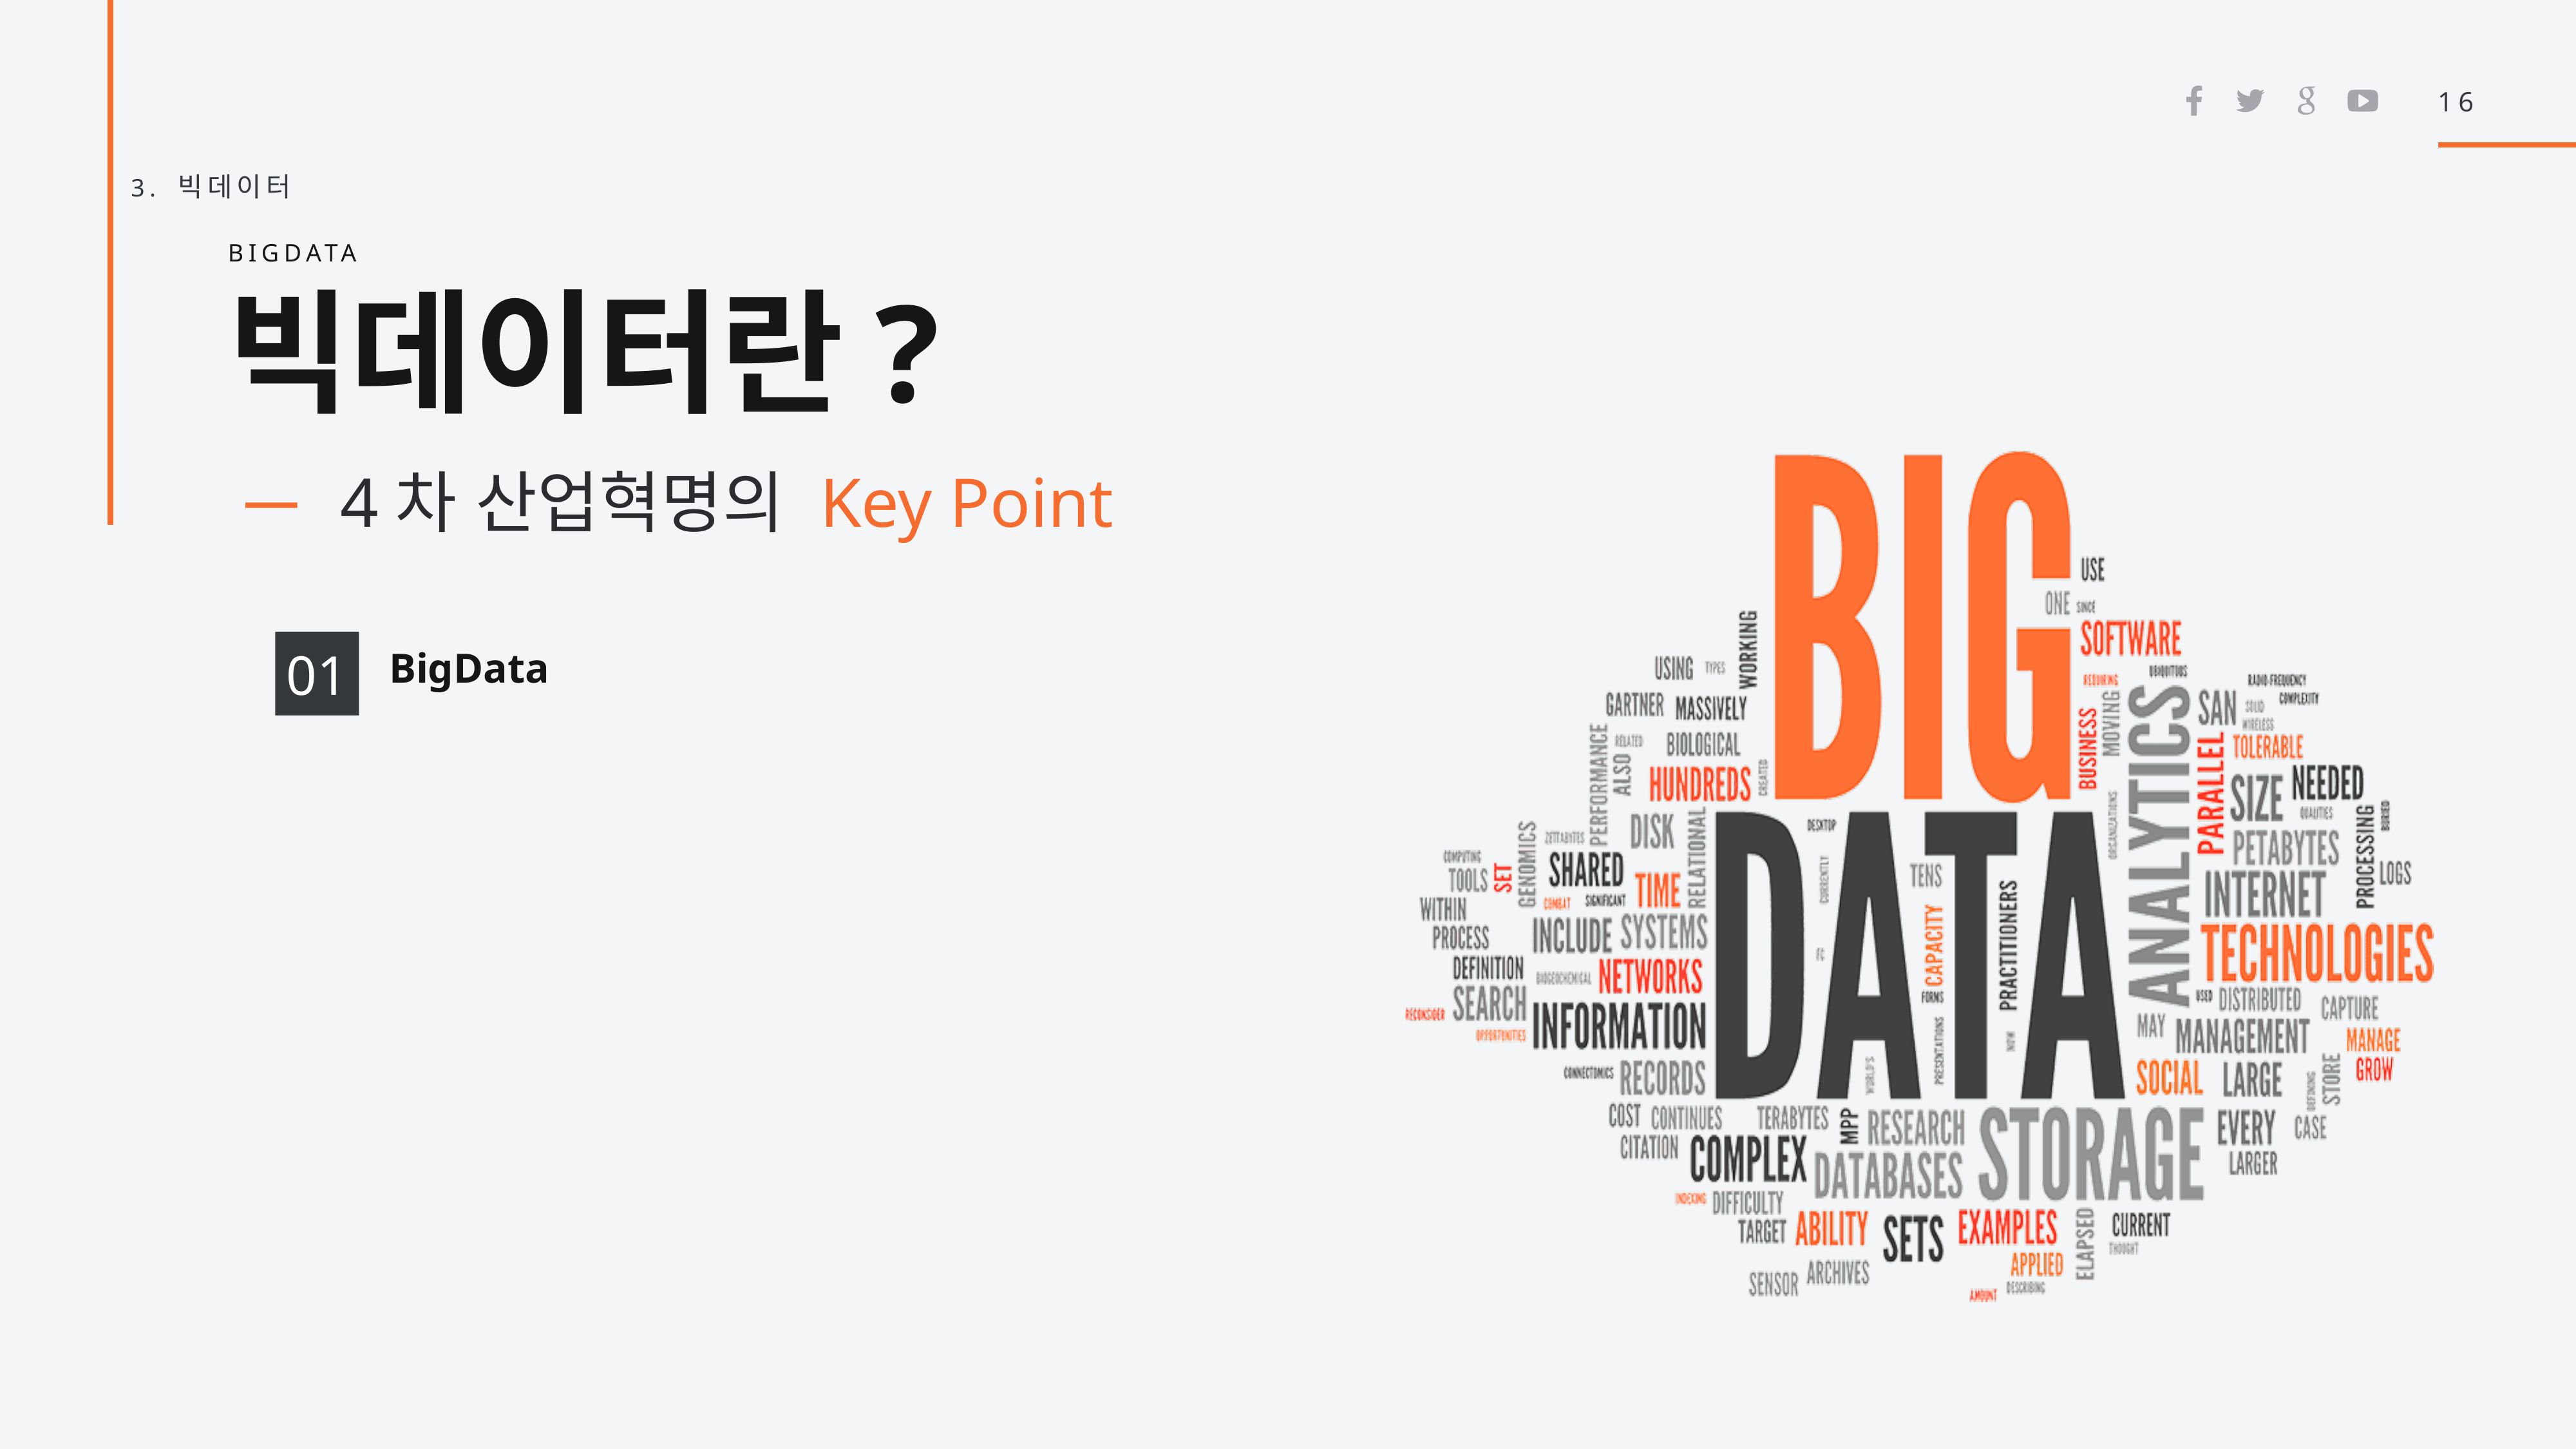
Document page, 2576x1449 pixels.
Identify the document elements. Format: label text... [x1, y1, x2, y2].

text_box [245, 455, 1812, 547]
text_box 3. 빅데이터 [127, 166, 537, 207]
text_box 01 [274, 630, 361, 717]
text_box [298, 647, 550, 696]
text_box bigdata [223, 233, 634, 270]
text_box 빅데이터란? [223, 294, 1184, 630]
slide_number 16 [2433, 80, 2498, 121]
picture [1405, 450, 2434, 1302]
